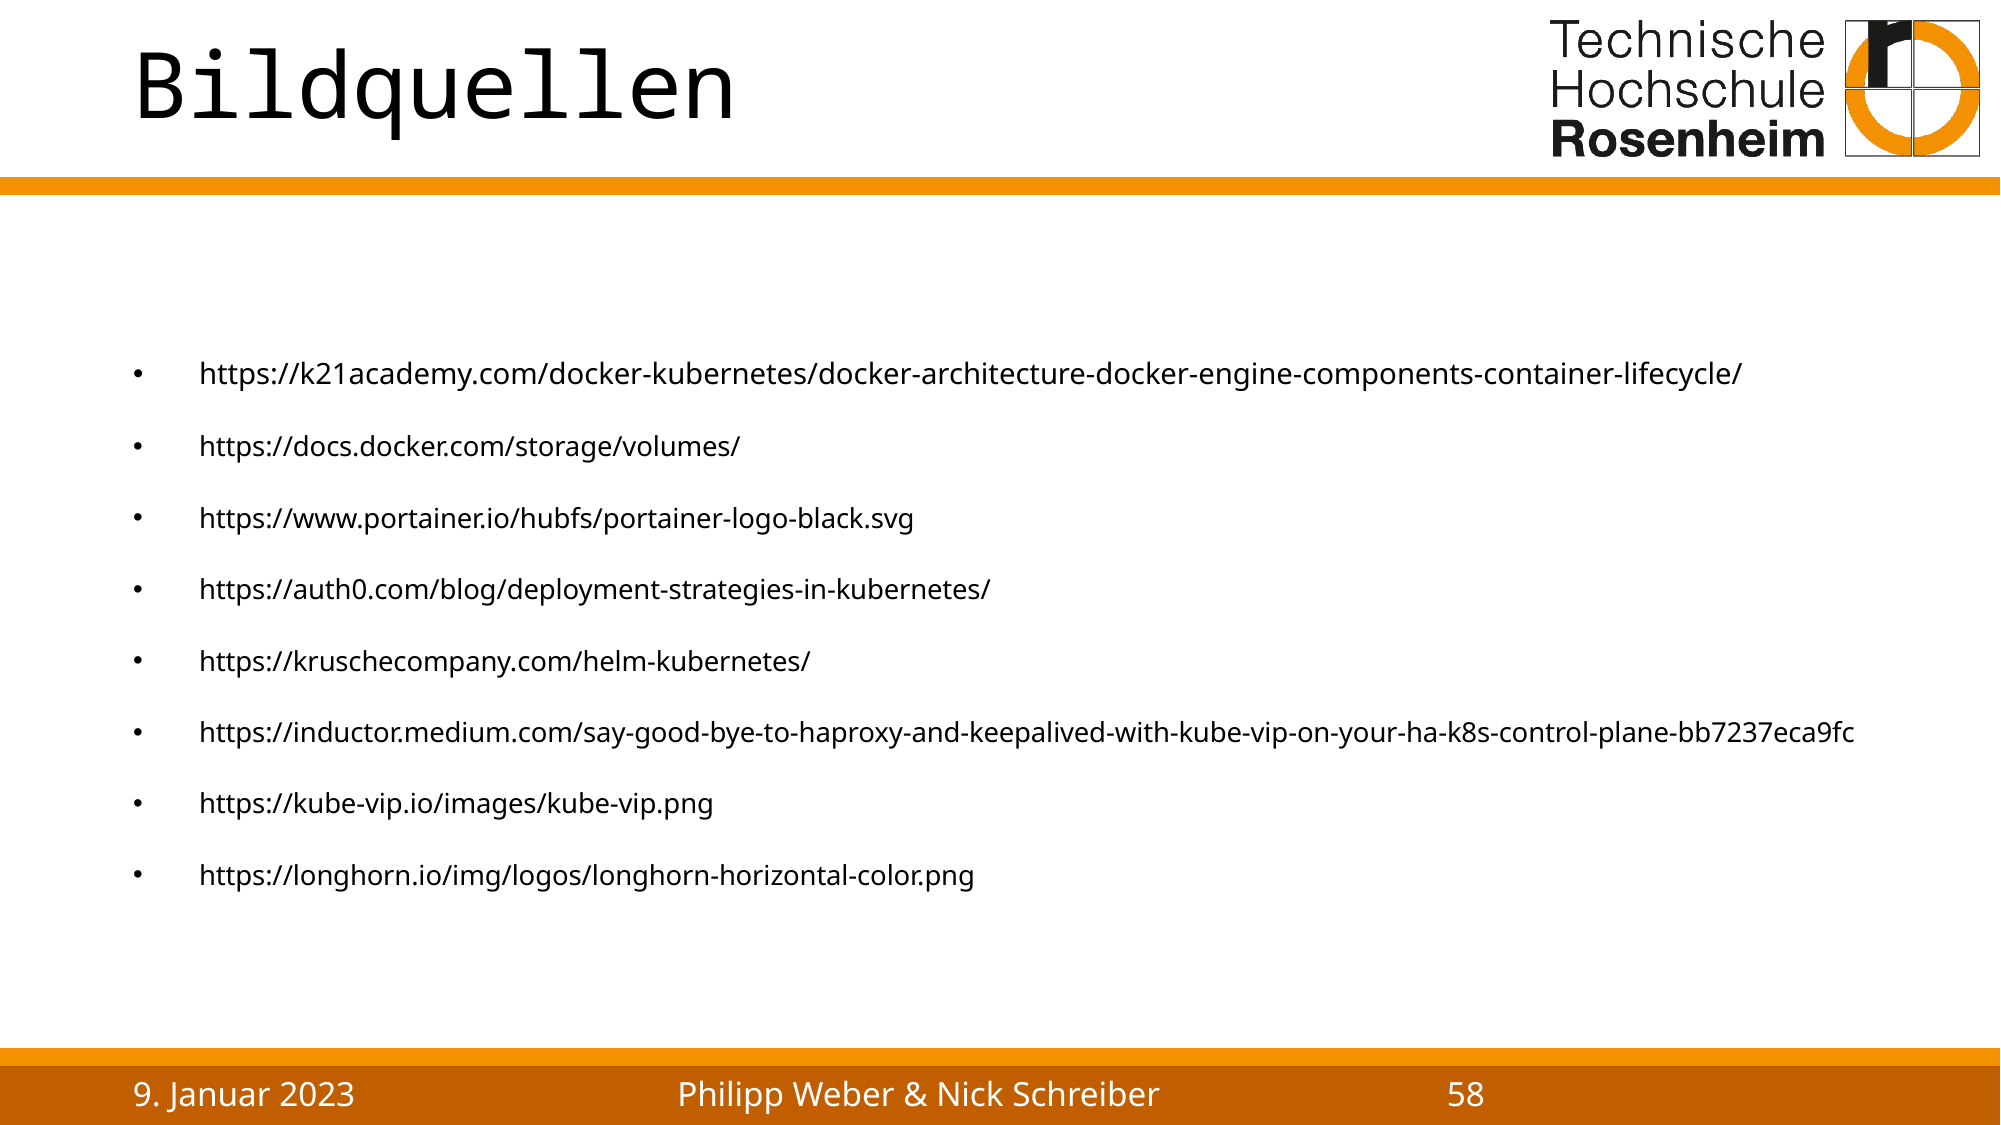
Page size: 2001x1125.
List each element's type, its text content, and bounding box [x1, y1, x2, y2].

title Bildquellen [118, 0, 1530, 178]
footer Philipp Weber & Nick Schreiber [662, 1065, 1338, 1125]
list https://k21academy.com/docker-kubernetes/docker-architecture-docker-engine-components-container-lifecycle/ https://docs.docker.com/storage/volumes/ https://www.portainer.io/hubfs/portainer-logo-black.svg https://auth0.com/blog/deployment-strategies-in-kubernetes/ https://kruschecompany.com/helm-kubernetes/ https://inductor.medium.com/say-good-bye-to-haproxy-and-keepalived-with-kube-vip-on-your-ha-k8s-control-plane-bb7237eca9fc https://kube-vip.io/images/kube-vip.png https://longhorn.io/img/logos/longhorn-horizontal-color.png [118, 312, 1883, 931]
slide_number 58 [1432, 1065, 1883, 1125]
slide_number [118, 1065, 569, 1125]
picture [1550, 20, 1980, 157]
